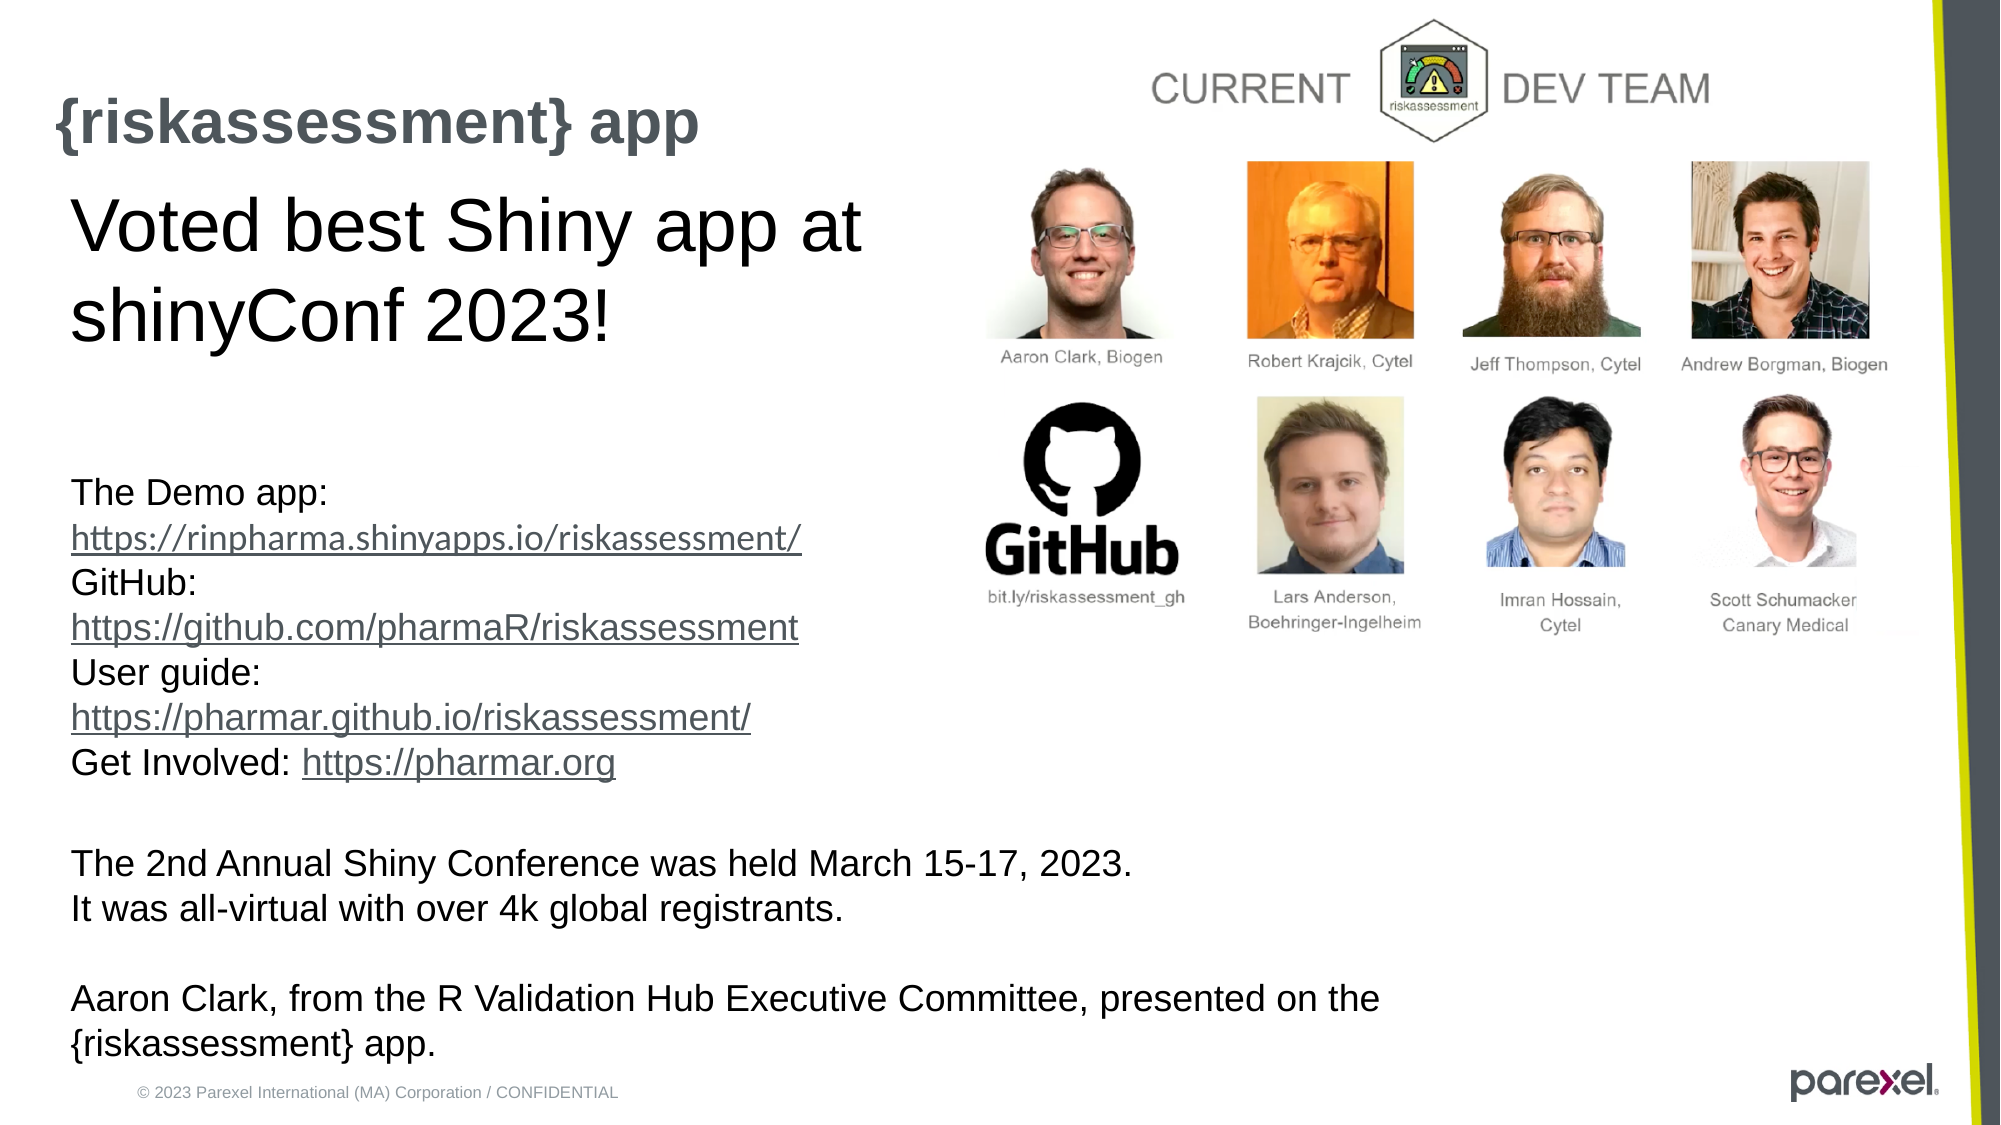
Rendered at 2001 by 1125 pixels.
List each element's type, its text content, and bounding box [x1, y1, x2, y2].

text_box Voted best Shiny app at shinyConf 2023! The Demo app: https://rinpharma.shinyapps.io/riskassessment/ GitHub: https://github.com/pharmaR/riskassessment User guide: https://pharmar.github.io/riskassessment/ Get Involved: https://pharmar.org [55, 169, 947, 786]
title {riskassessment} app [55, 57, 946, 157]
picture [946, 17, 1922, 642]
text_box The 2nd Annual Shiny Conference was held March 15-17, 2023. It was all-virtual with over 4k global registrants. Aaron Clark, from the R Validation Hub Executive Committee, presented on the {riskassessment} app. [55, 786, 1533, 1072]
picture [1791, 0, 2000, 1125]
